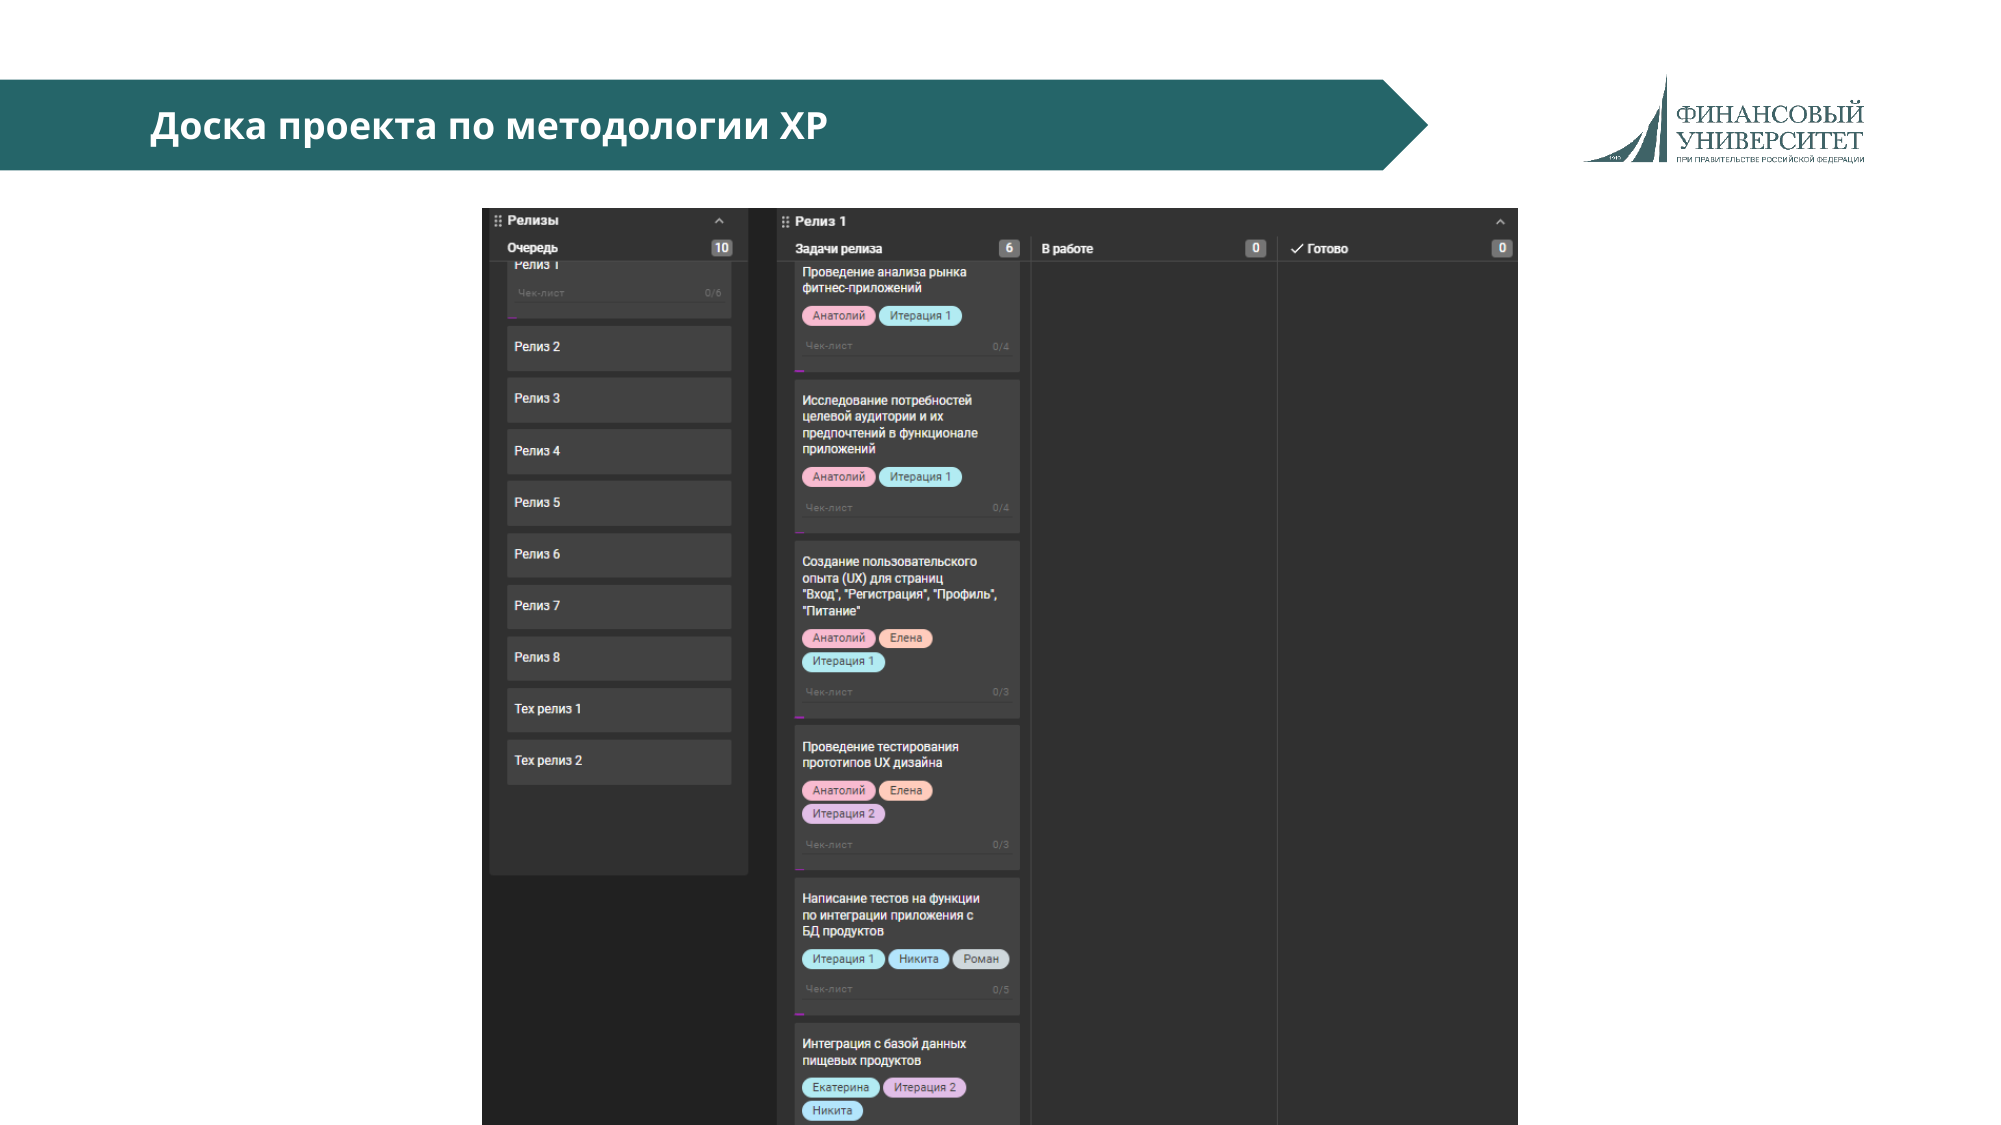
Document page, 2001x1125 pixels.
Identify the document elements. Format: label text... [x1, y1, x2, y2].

picture [1580, 69, 1865, 171]
picture [482, 208, 1518, 1125]
text_box Доска проекта по методологии XP [135, 94, 1324, 155]
text_box [0, 77, 1431, 172]
